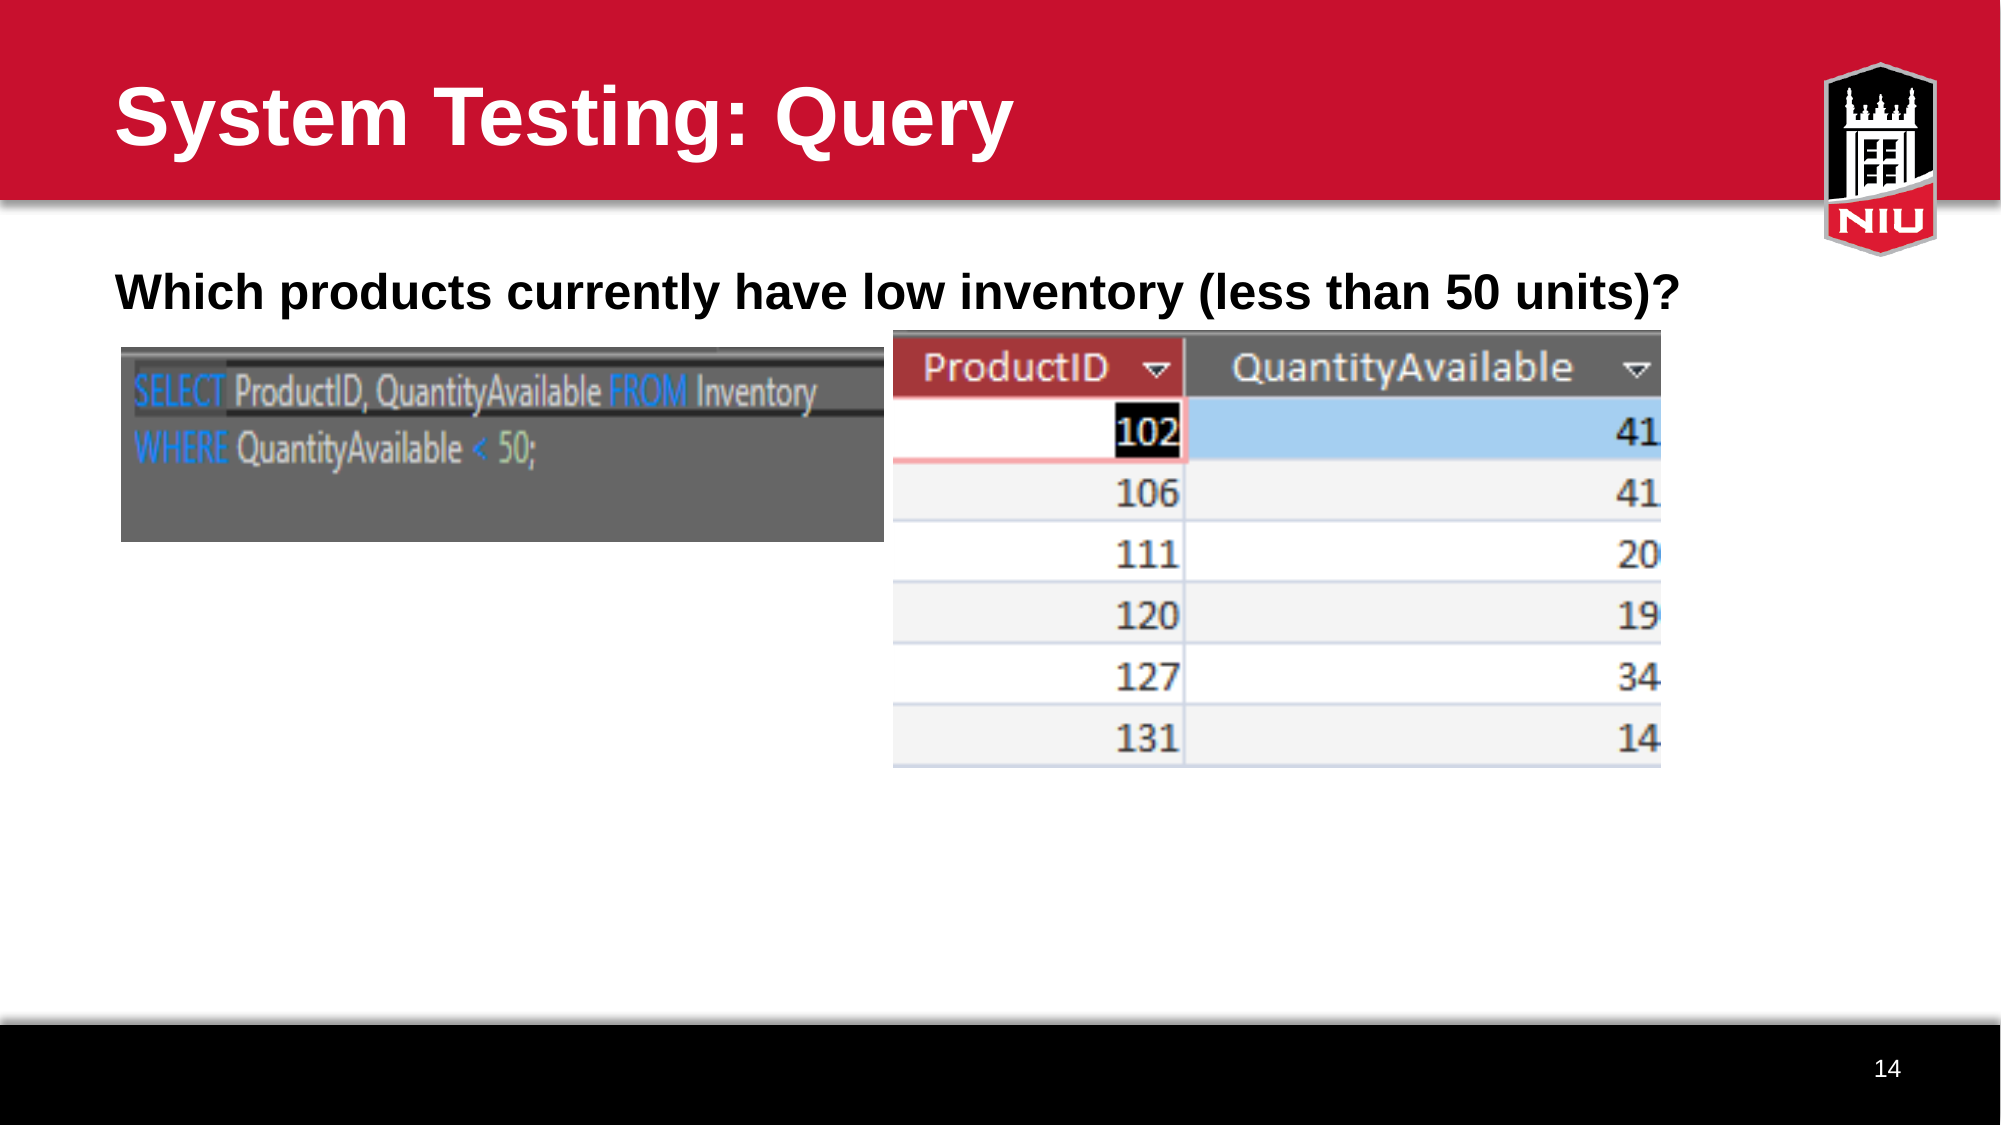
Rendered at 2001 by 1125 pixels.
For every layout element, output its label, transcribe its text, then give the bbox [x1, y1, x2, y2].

picture [121, 347, 885, 542]
picture [893, 330, 1662, 768]
slide_number 14 [1616, 1037, 1917, 1098]
picture [1824, 62, 1937, 257]
text_box Which products currently have low inventory (less than 50 units)? [99, 251, 1817, 934]
title System Testing: Query [99, 24, 1750, 200]
